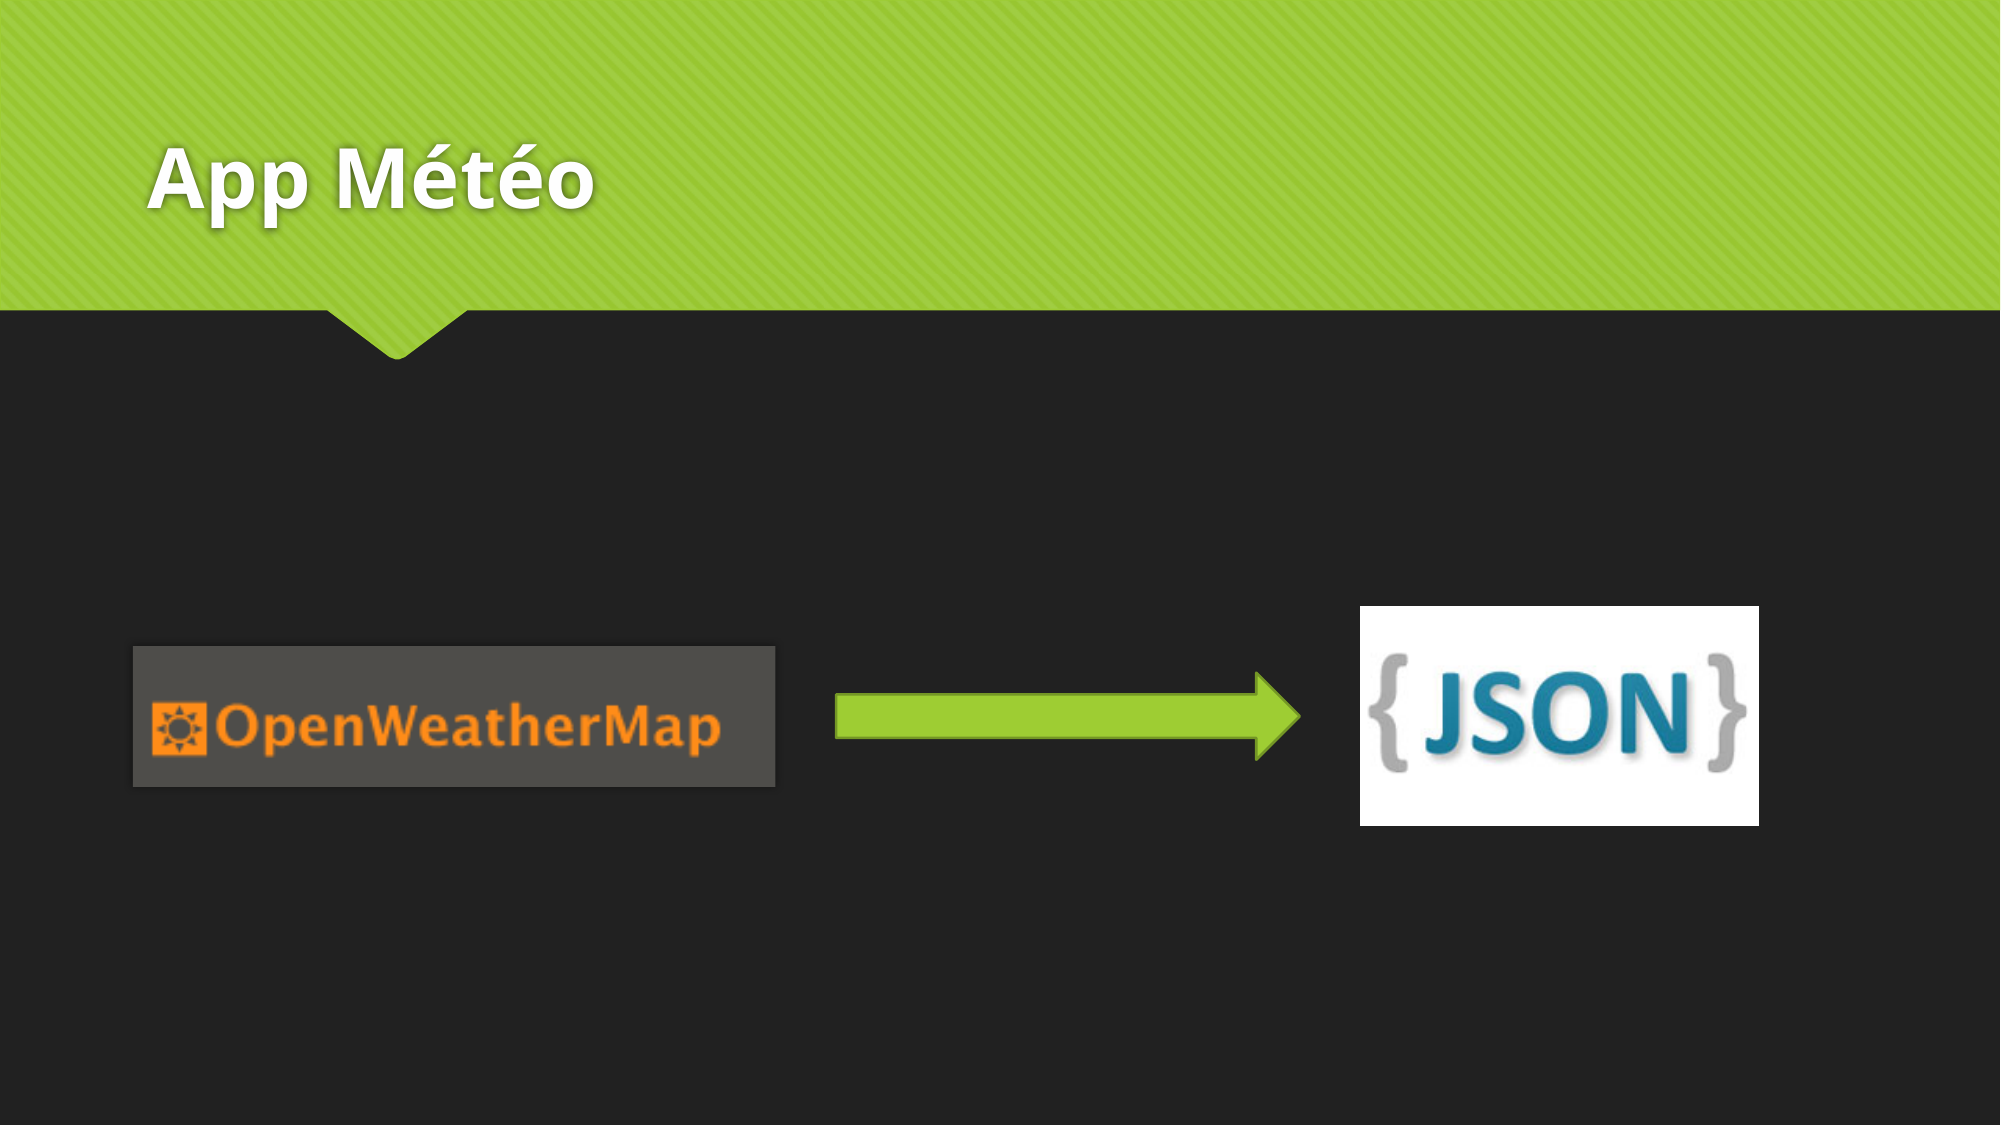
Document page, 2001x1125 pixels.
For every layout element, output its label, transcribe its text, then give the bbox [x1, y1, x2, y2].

title App Météo [132, 73, 1868, 233]
picture [1360, 606, 1760, 826]
text_box [834, 671, 1301, 761]
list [132, 645, 776, 787]
